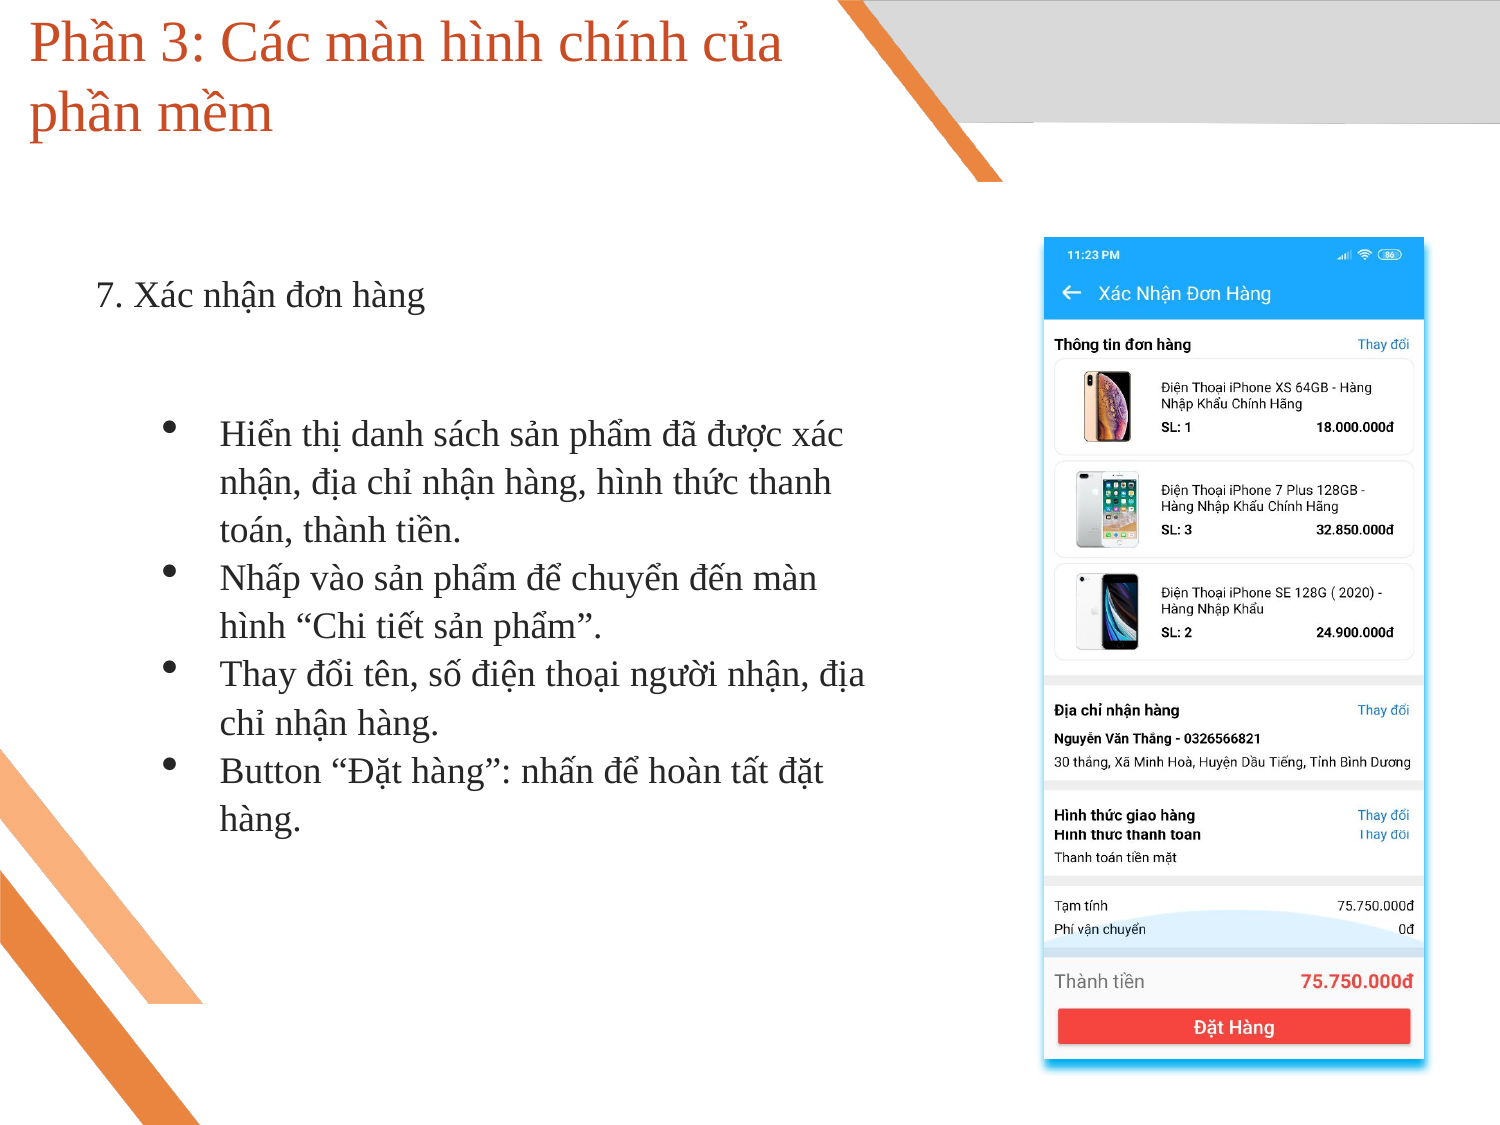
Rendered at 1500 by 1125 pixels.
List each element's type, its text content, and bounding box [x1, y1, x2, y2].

text_box Hiển thị danh sách sản phẩm đã được xác nhận, địa chỉ nhận hàng, hình thức thanh toán, thành tiền. Nhấp vào sản phẩm để chuyển đến màn hình “Chi tiết sản phẩm”. Thay đổi tên, số điện thoại người nhận, địa chỉ nhận hàng. Button “Đặt hàng”: nhấn để hoàn tất đặt hàng. [148, 398, 902, 847]
picture [0, 745, 203, 1125]
picture [837, 0, 1500, 182]
text_box 7. Xác nhận đơn hàng [80, 262, 525, 323]
picture [1044, 237, 1424, 1060]
title Phần 3: Các màn hình chính của phần mềm [0, 7, 838, 139]
